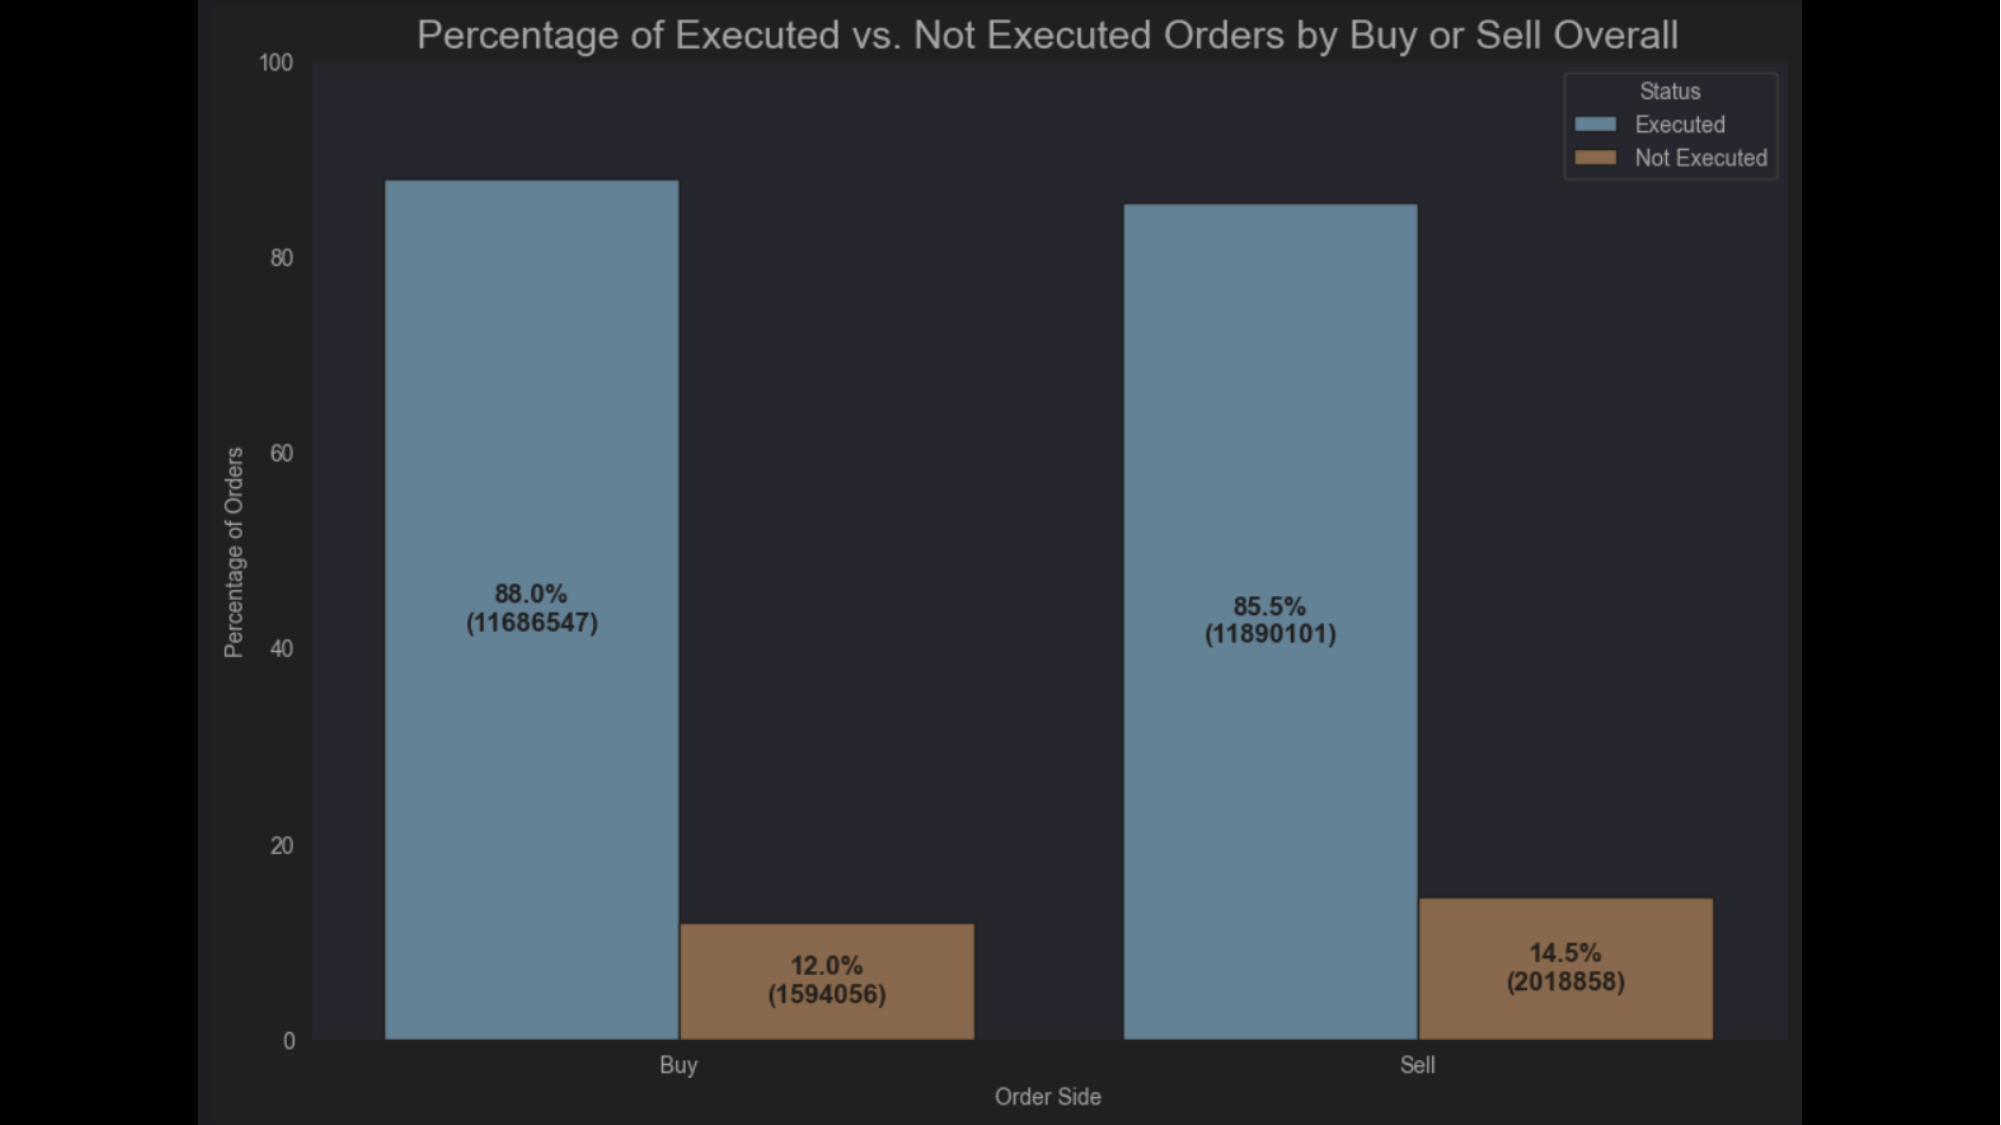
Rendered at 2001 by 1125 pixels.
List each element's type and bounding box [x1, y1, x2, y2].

picture [198, 0, 1802, 1125]
